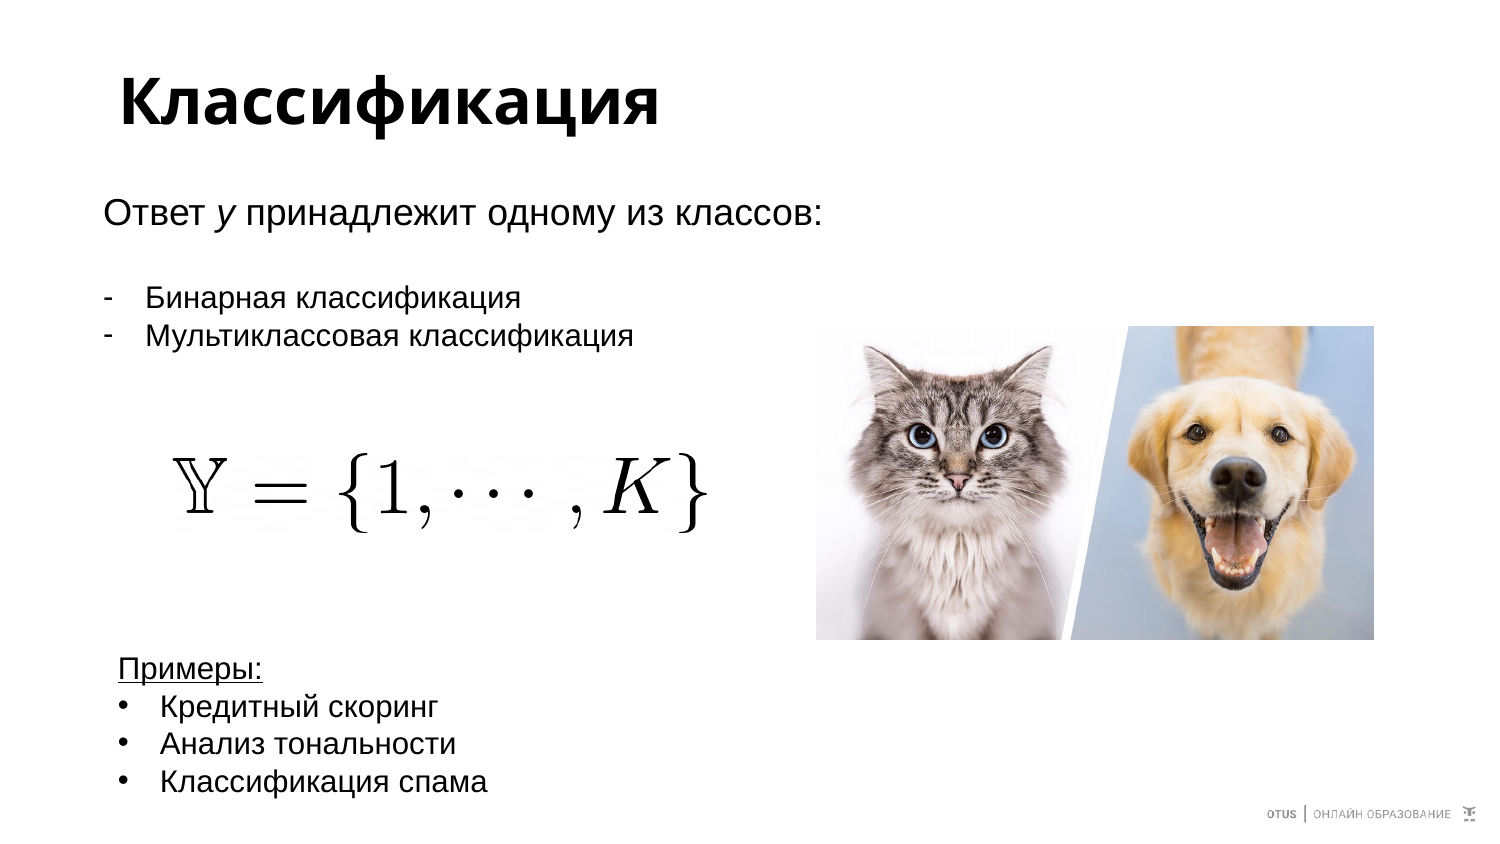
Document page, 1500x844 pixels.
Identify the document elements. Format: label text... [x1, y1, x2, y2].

picture [0, 0, 1500, 844]
text_box Примеры: Кредитный скоринг Анализ тональности Классификация спама [103, 641, 858, 806]
title Классификация [103, 44, 1397, 208]
text_box Ответ y принадлежит одному из классов: Бинарная классификация Мультиклассовая классификация [103, 208, 1019, 353]
